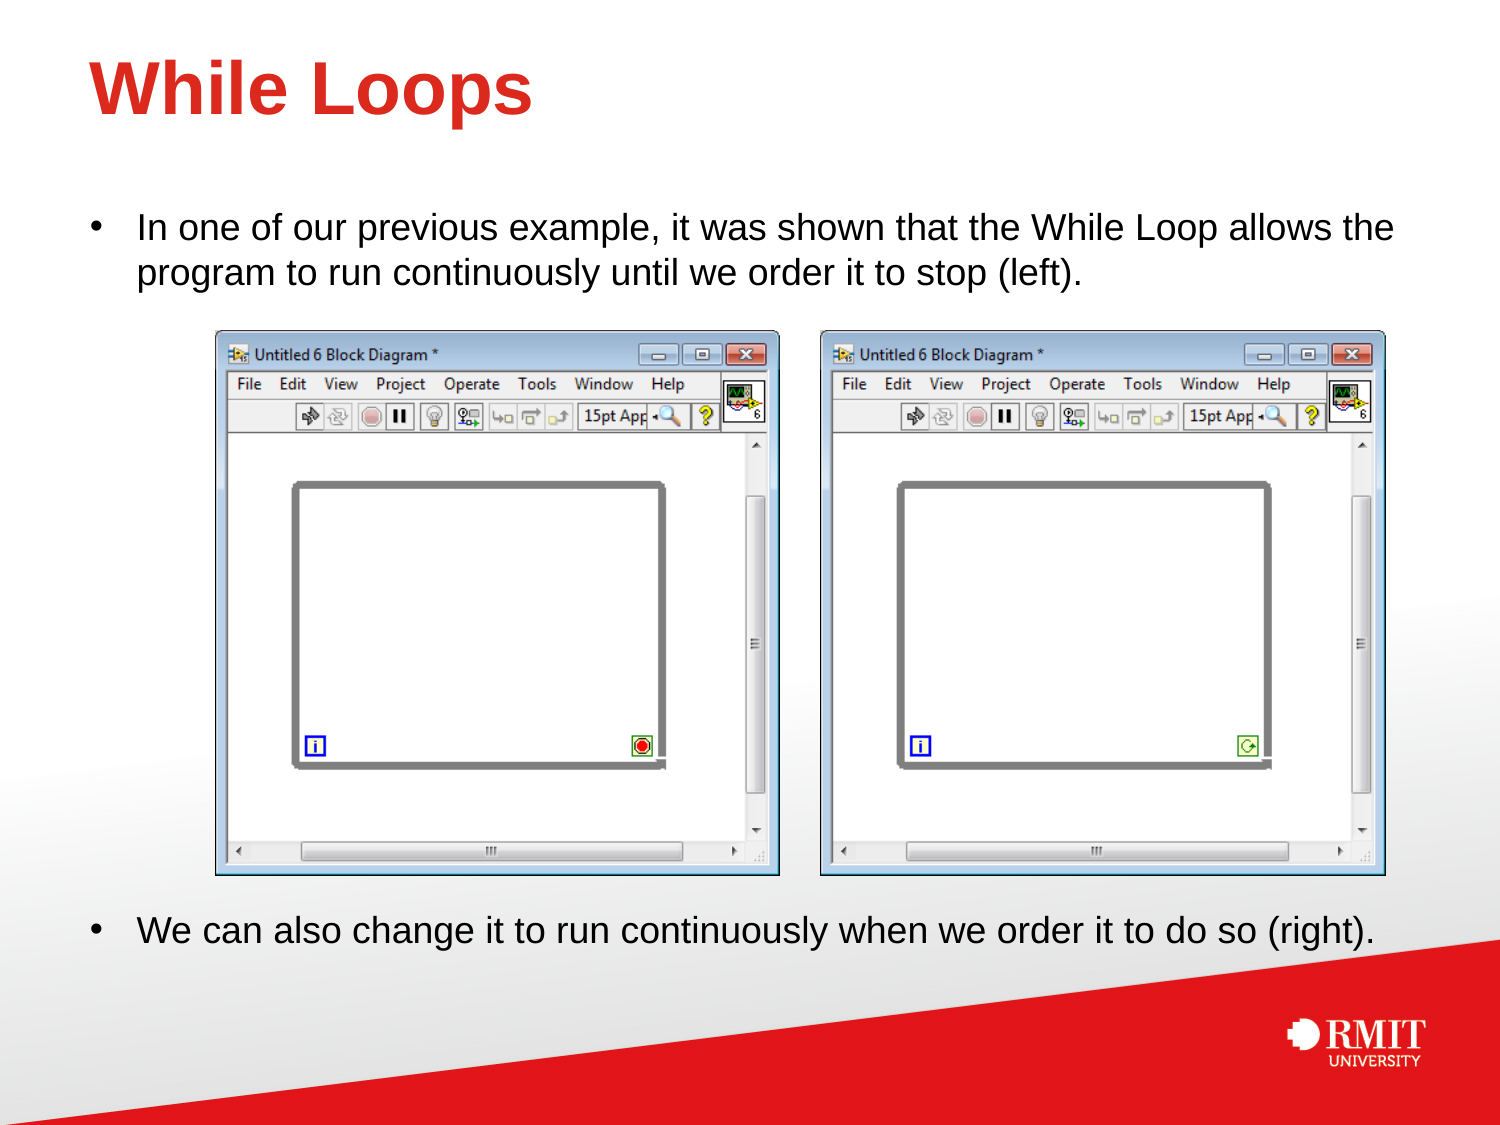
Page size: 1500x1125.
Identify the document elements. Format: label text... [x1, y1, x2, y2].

title While Loops [75, 72, 1425, 157]
list In one of our previous example, it was shown that the While Loop allows the program to run continuously until we order it to stop (left). We can also change it to run continuously when we order it to do so (right). [75, 195, 1425, 924]
picture [0, 0, 1500, 1125]
